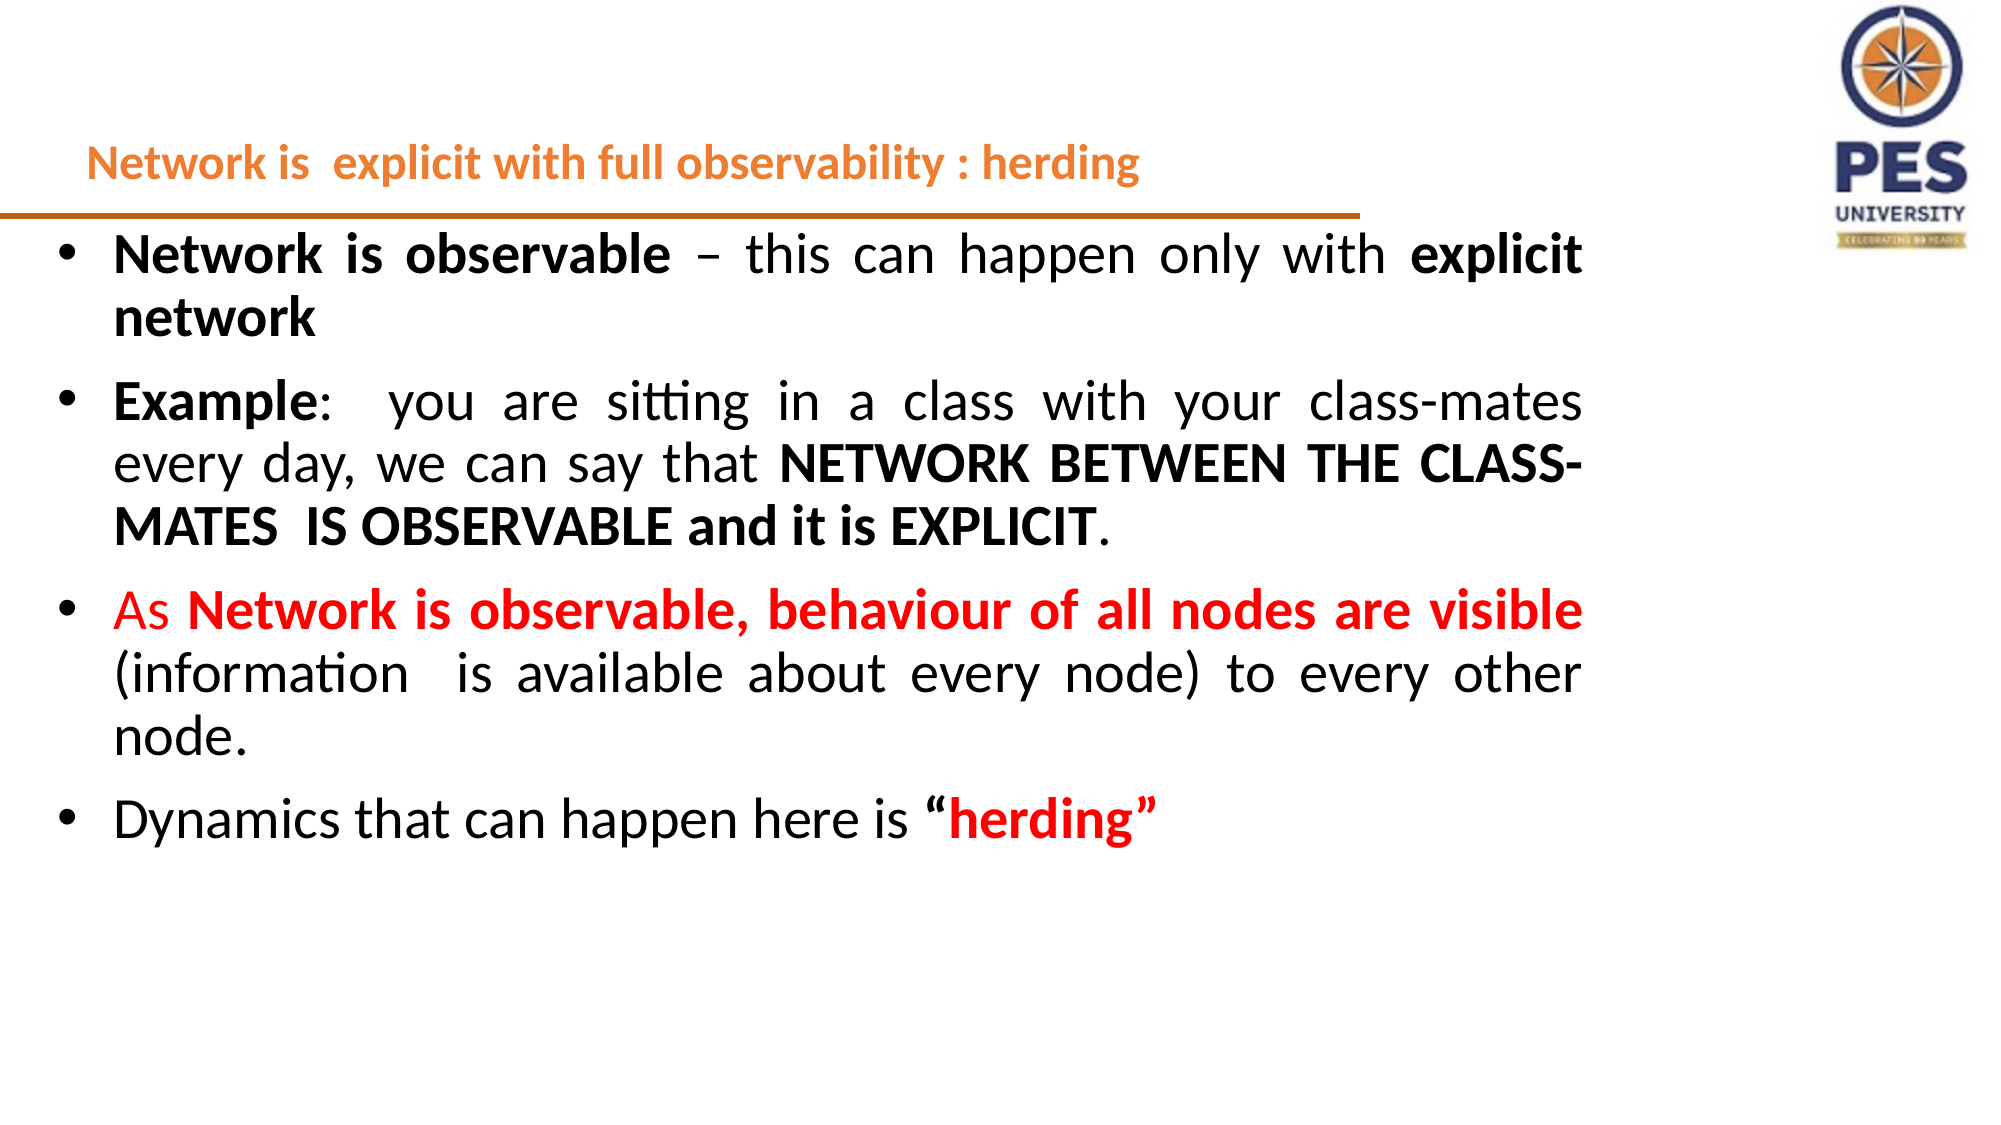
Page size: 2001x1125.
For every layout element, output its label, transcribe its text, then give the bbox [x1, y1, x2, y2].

text_box Network is observable – this can happen only with explicit network Example: you are sitting in a class with your class-mates every day, we can say that NETWORK BETWEEN THE CLASS-MATES IS OBSERVABLE and it is EXPLICIT. As Network is observable, behaviour of all nodes are visible (information is available about every node) to every other node. Dynamics that can happen here is “herding” [23, 215, 1599, 1089]
picture [1800, 0, 2000, 257]
text_box Network is explicit with full observability : herding [71, 122, 1599, 198]
